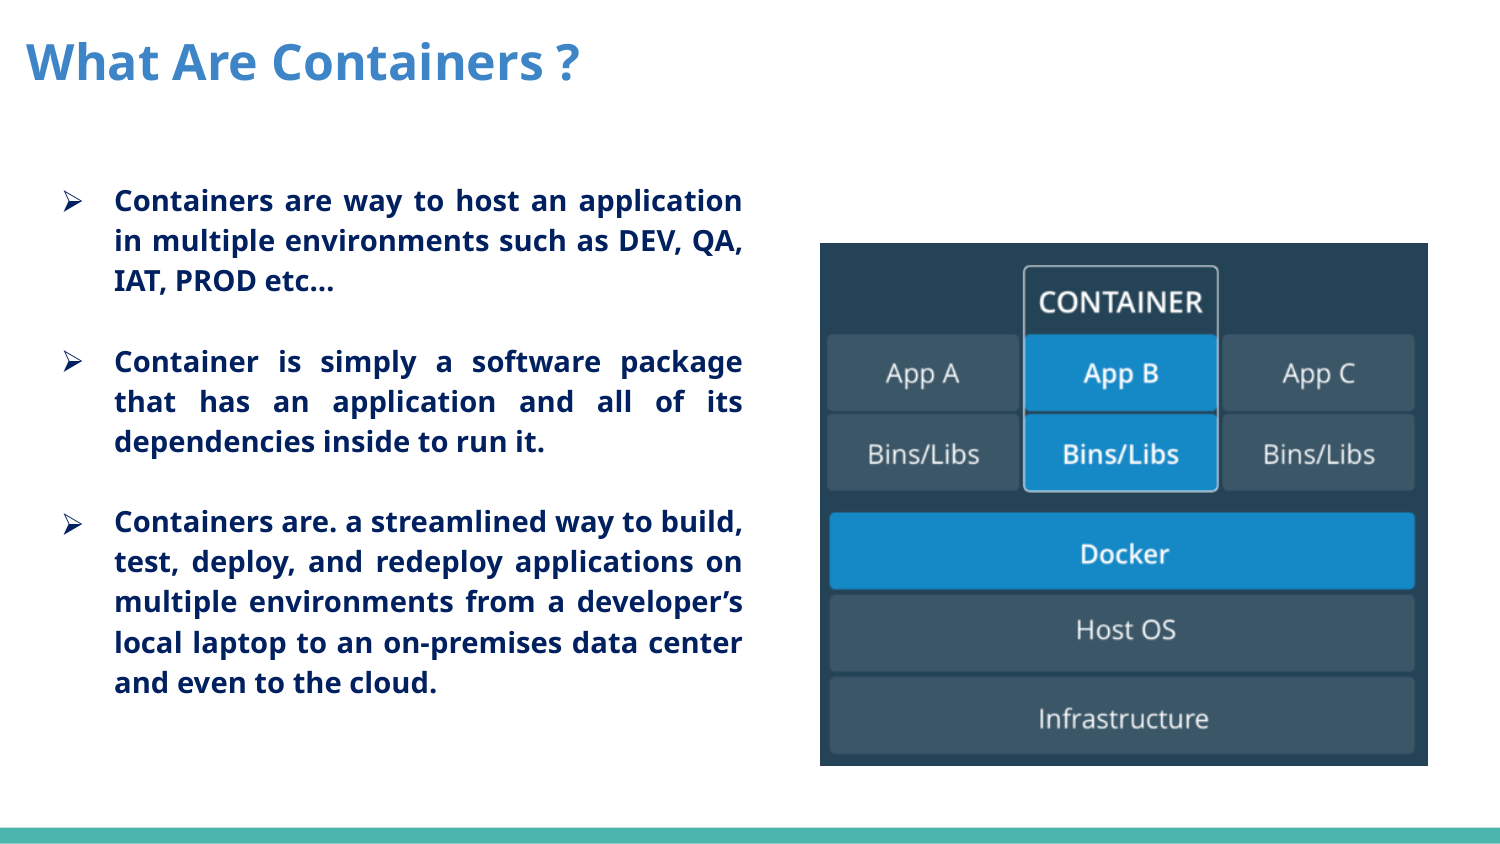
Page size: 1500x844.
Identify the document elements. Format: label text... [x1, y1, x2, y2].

list Containers are way to host an application in multiple environments such as DEV, QA, IAT, PROD etc… Container is simply a software package that has an application and all of its dependencies inside to run it. Containers are. a streamlined way to build, test, deploy, and redeploy applications on multiple environments from a developer’s local laptop to an on-premises data center and even to the cloud. [24, 162, 759, 816]
picture [820, 242, 1428, 766]
title What Are Containers ? [11, 15, 1410, 132]
